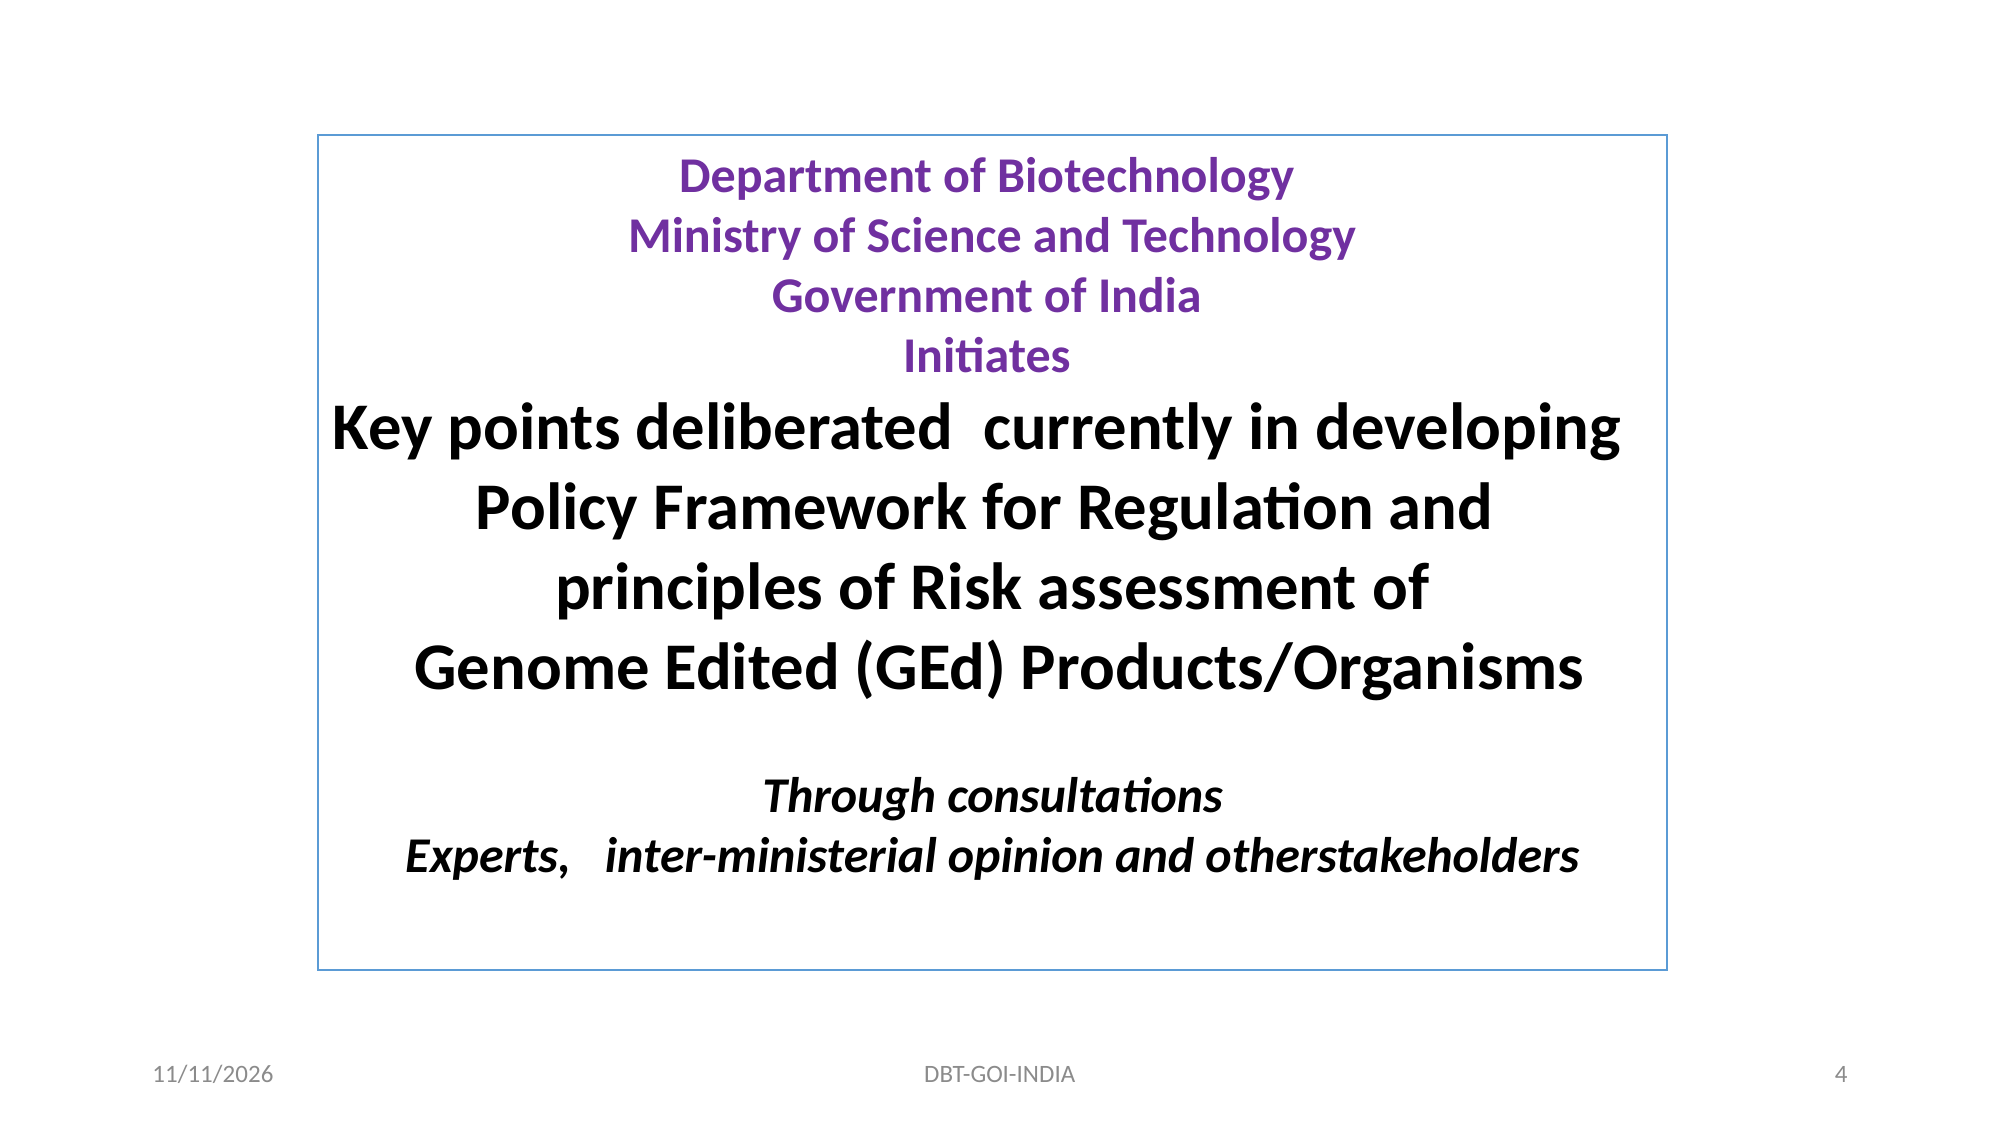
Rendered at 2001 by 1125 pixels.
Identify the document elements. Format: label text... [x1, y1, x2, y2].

footer DBT-GOI-INDIA [662, 1042, 1338, 1103]
slide_number 4 [1412, 1042, 1863, 1103]
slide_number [137, 1042, 588, 1103]
text_box Department of Biotechnology Ministry of Science and Technology Government of India Initiates Key points deliberated currently in developing Policy Framework for Regulation and principles of Risk assessment of Genome Edited (GEd) Products/Organisms Through consultations Experts, inter-ministerial opinion and otherstakeholders [317, 134, 1668, 971]
